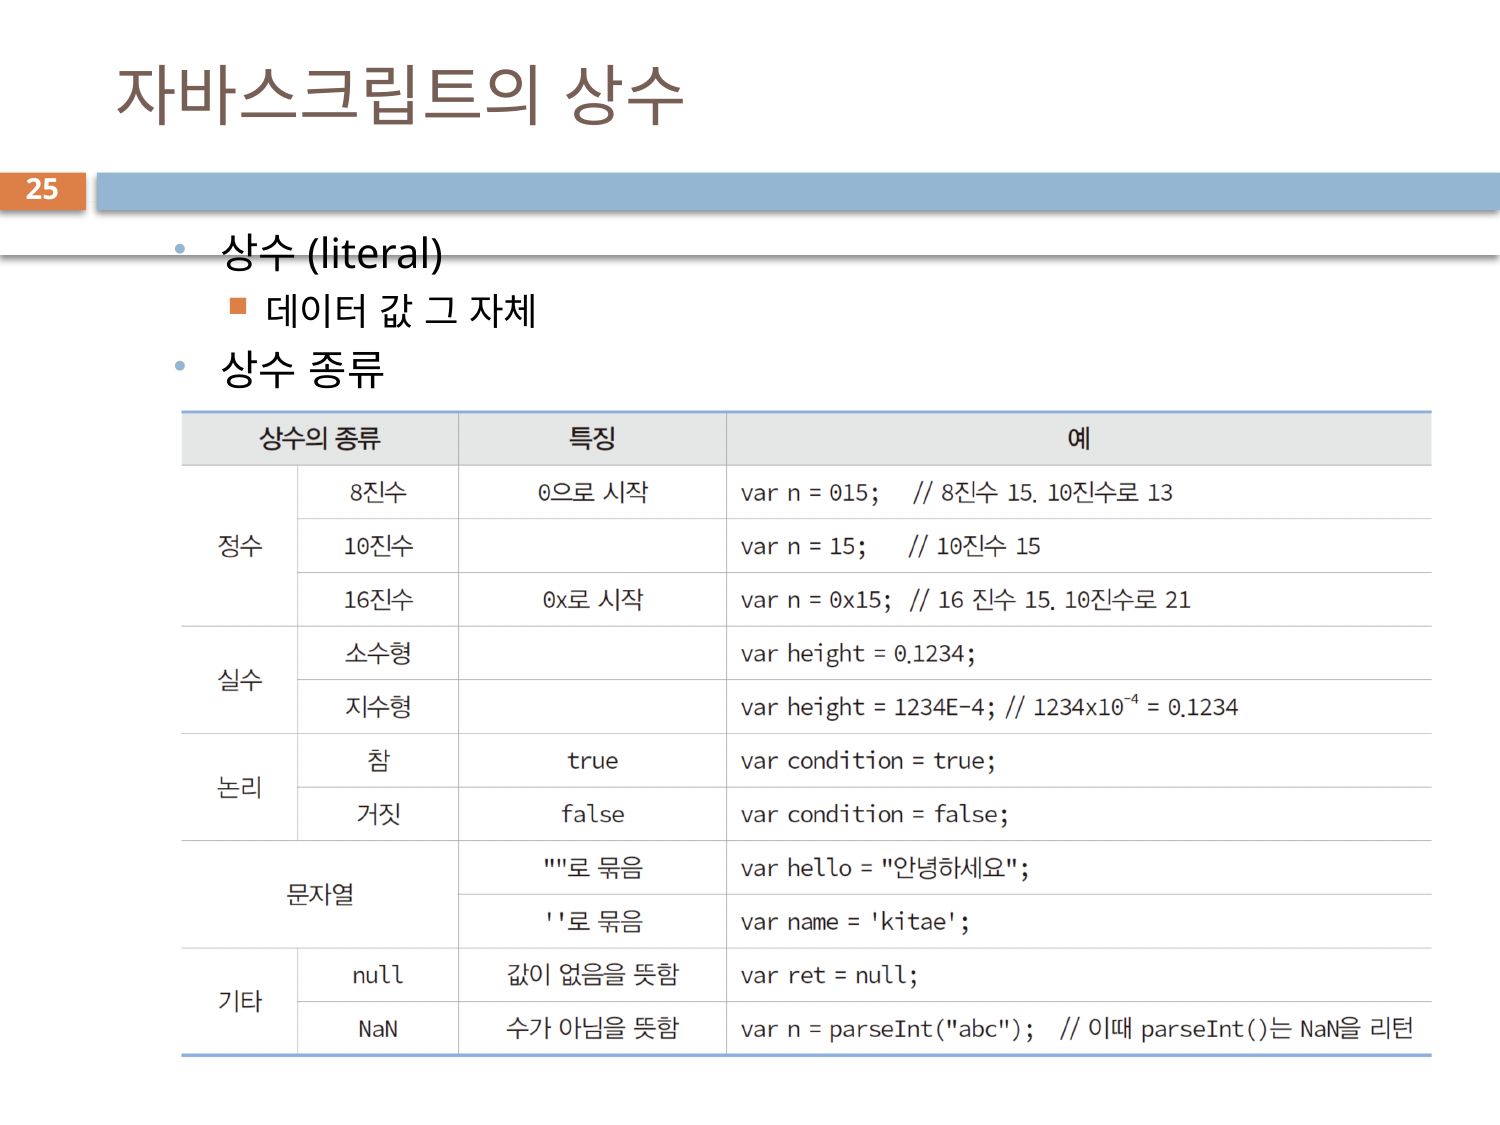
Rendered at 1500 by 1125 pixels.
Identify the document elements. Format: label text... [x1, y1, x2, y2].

slide_number 25 [0, 170, 87, 211]
picture [178, 408, 1437, 1059]
list 상수(literal) 데이터 값 그 자체 상수 종류 [100, 219, 1438, 1047]
title 자바스크립트의 상수 [100, 37, 1438, 149]
